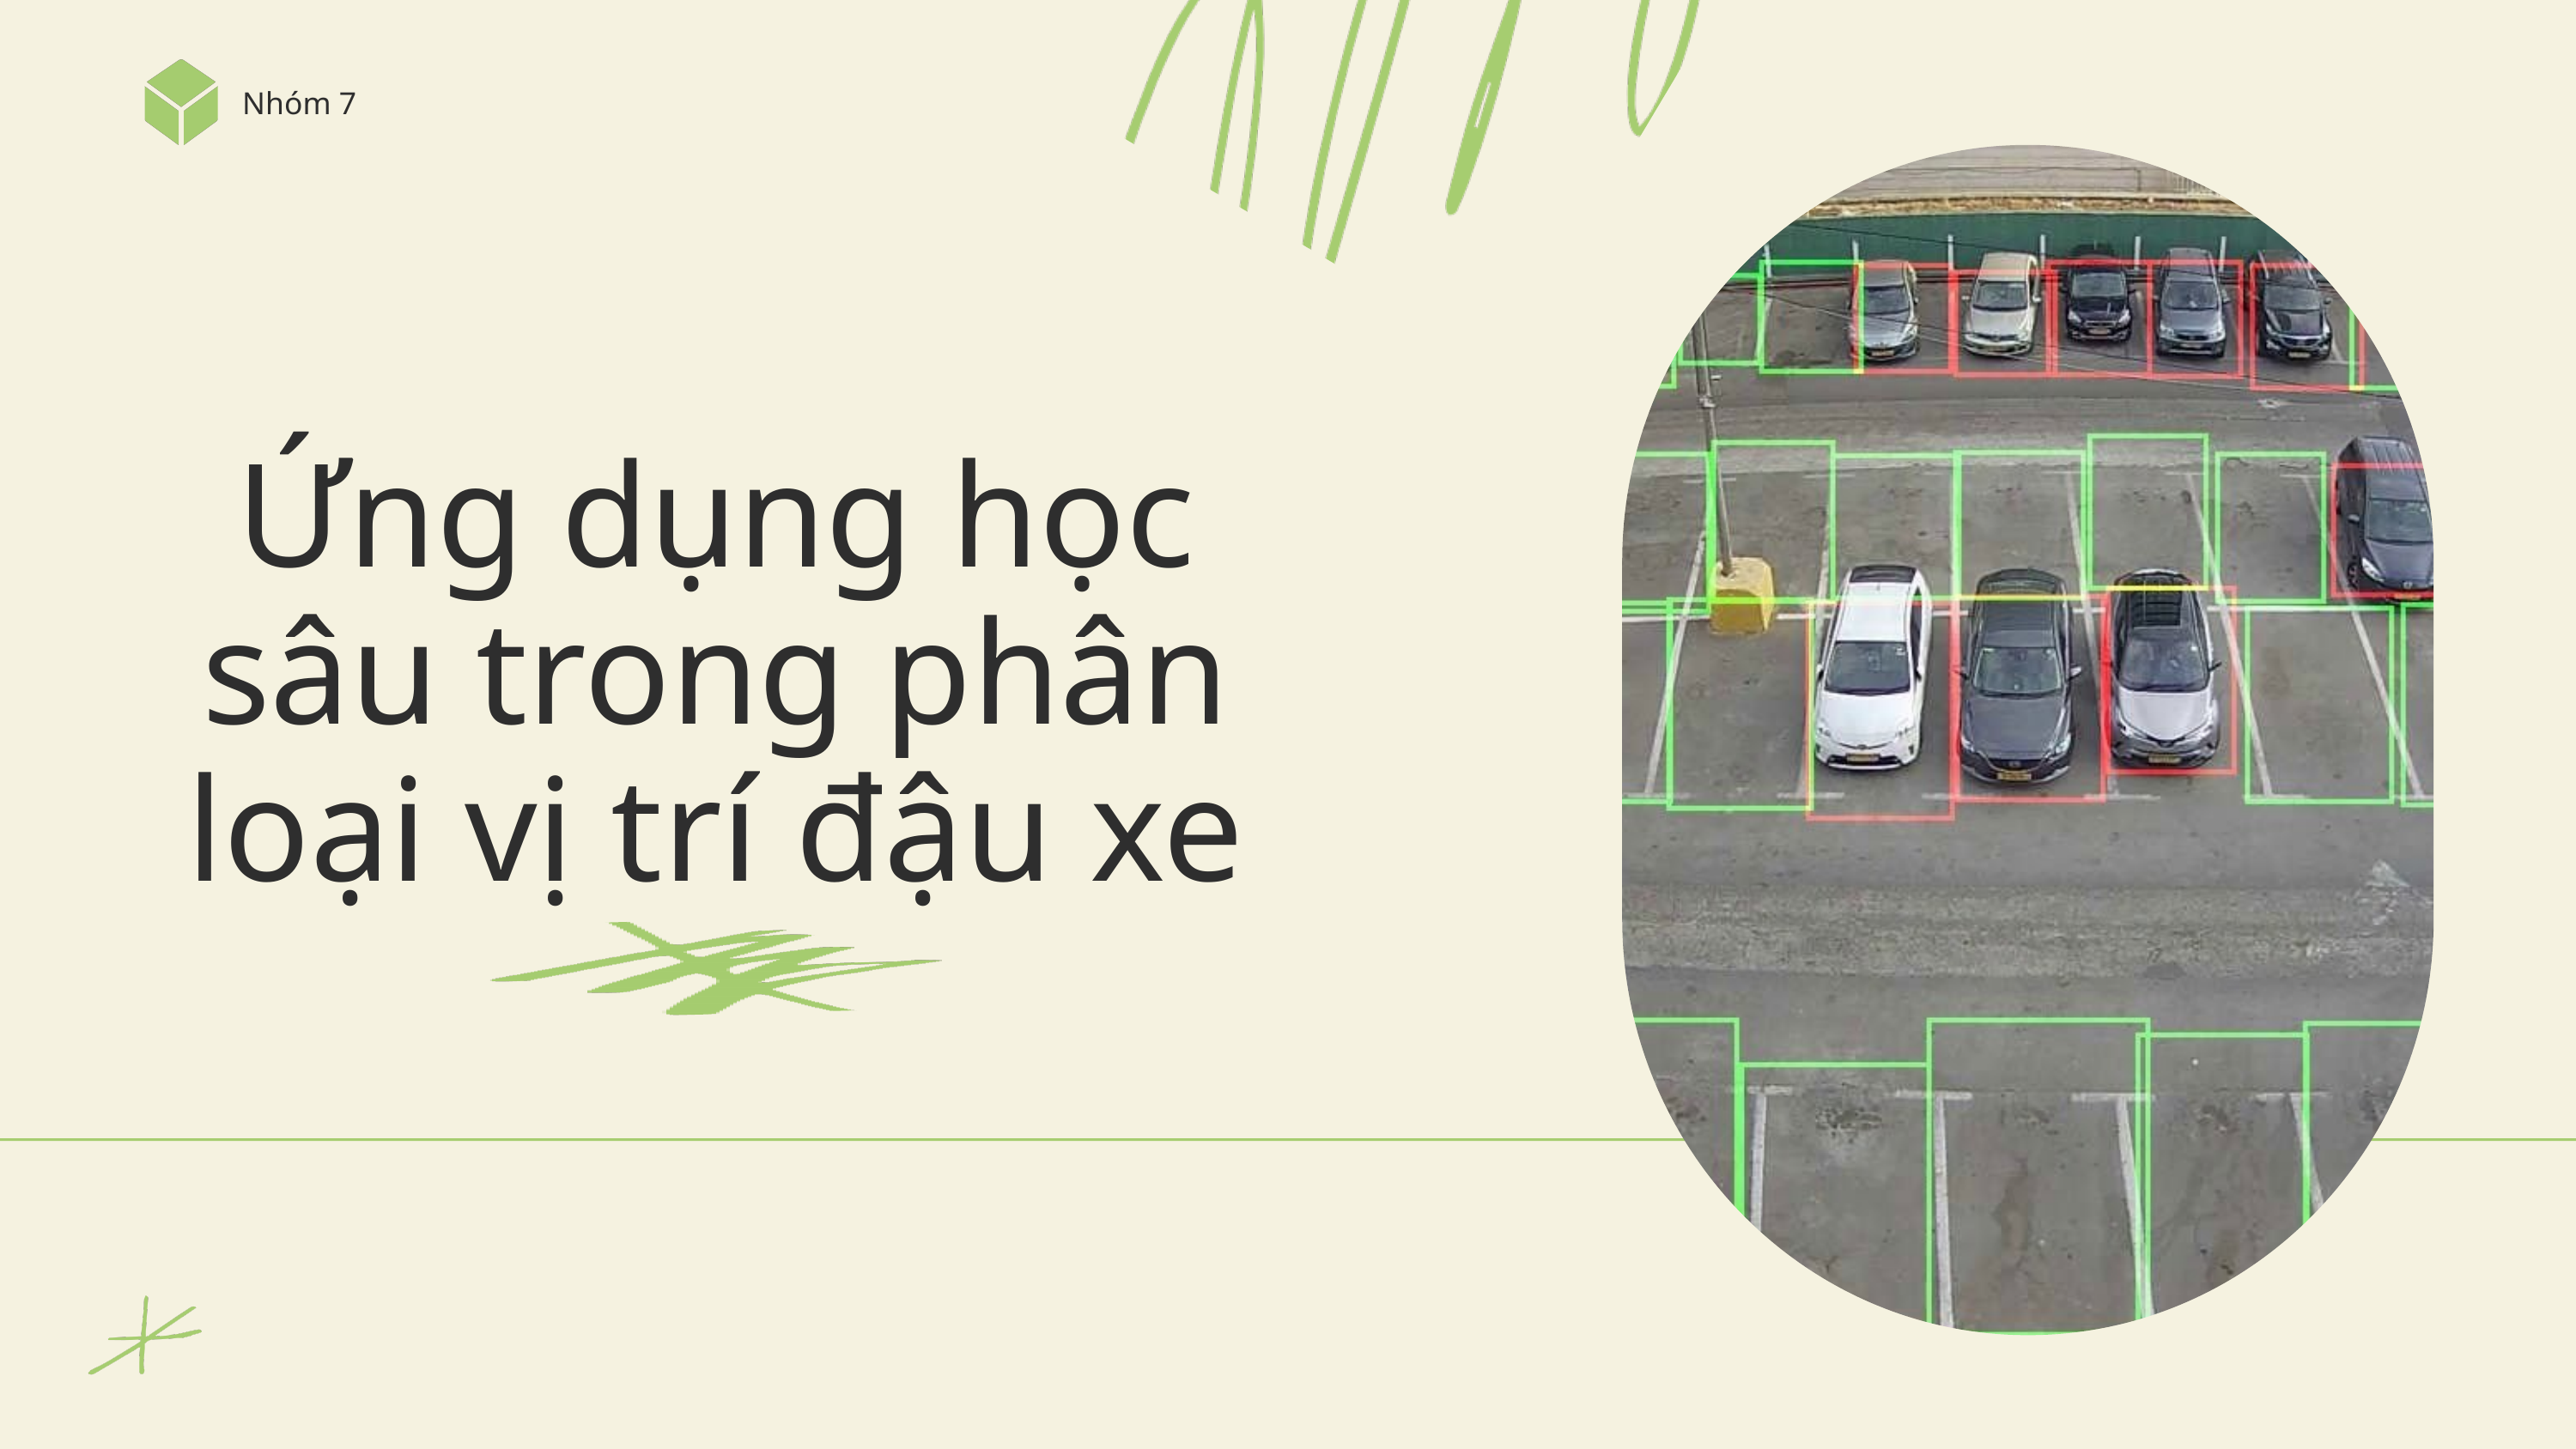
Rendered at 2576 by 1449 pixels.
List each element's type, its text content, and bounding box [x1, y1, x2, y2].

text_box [1621, 144, 2434, 1336]
text_box [489, 913, 944, 1021]
text_box [1060, 0, 1722, 365]
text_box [144, 59, 563, 145]
text_box [88, 1295, 202, 1375]
text_box Ứng dụng học sâu trong phân loại vị trí đậu xe [144, 438, 1287, 911]
